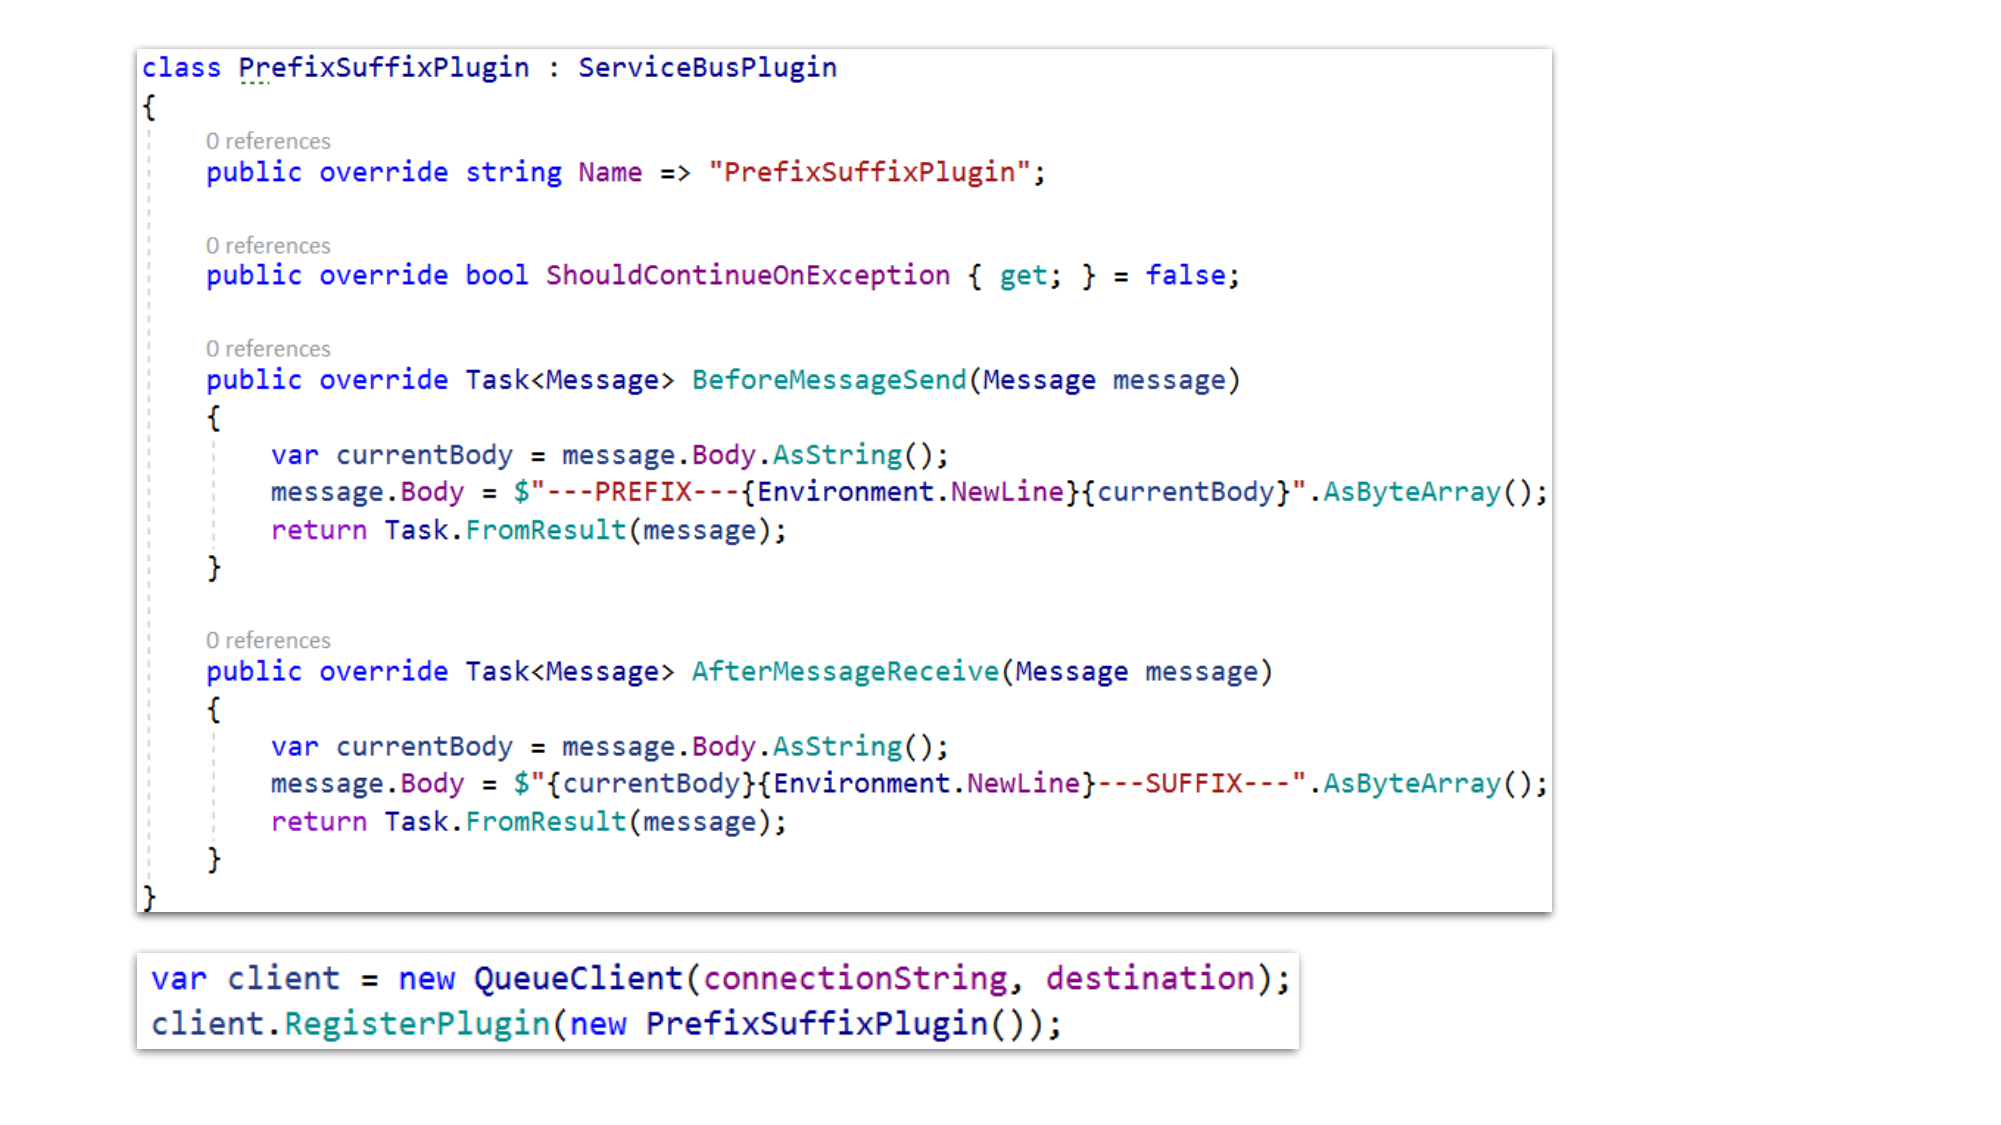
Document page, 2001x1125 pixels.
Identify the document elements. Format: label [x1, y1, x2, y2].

picture [137, 953, 1299, 1049]
picture [137, 49, 1552, 912]
